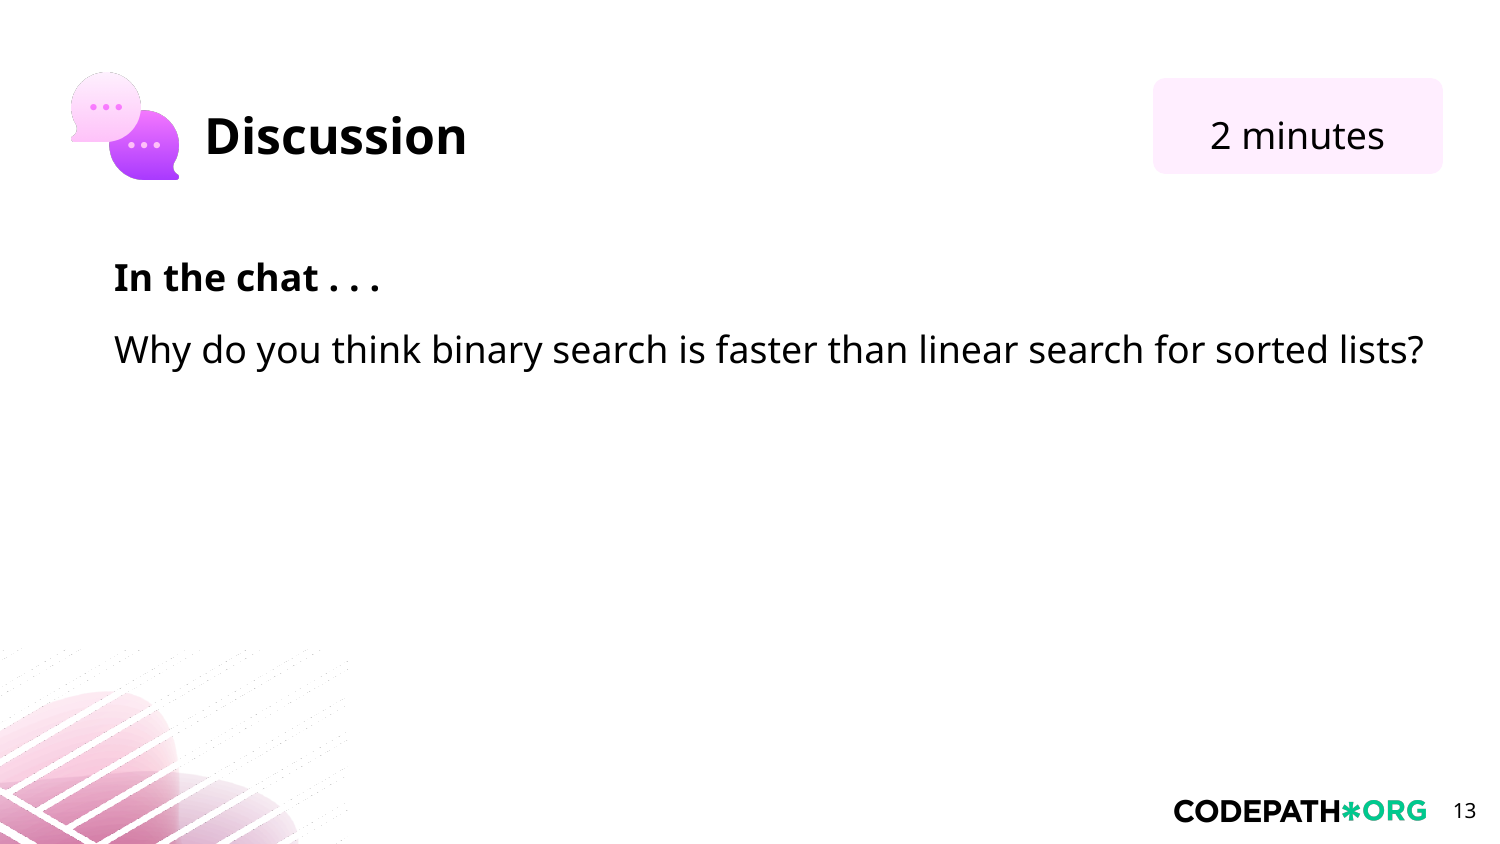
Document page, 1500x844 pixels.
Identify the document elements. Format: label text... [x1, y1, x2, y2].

subtitle 2 minutes [1153, 78, 1443, 174]
picture [0, 648, 348, 844]
slide_number ‹#› [1401, 786, 1492, 837]
picture [71, 72, 179, 180]
picture [1173, 799, 1401, 823]
list In the chat . . . Why do you think binary search is faster than linear search for sorted lists? [99, 231, 1451, 783]
